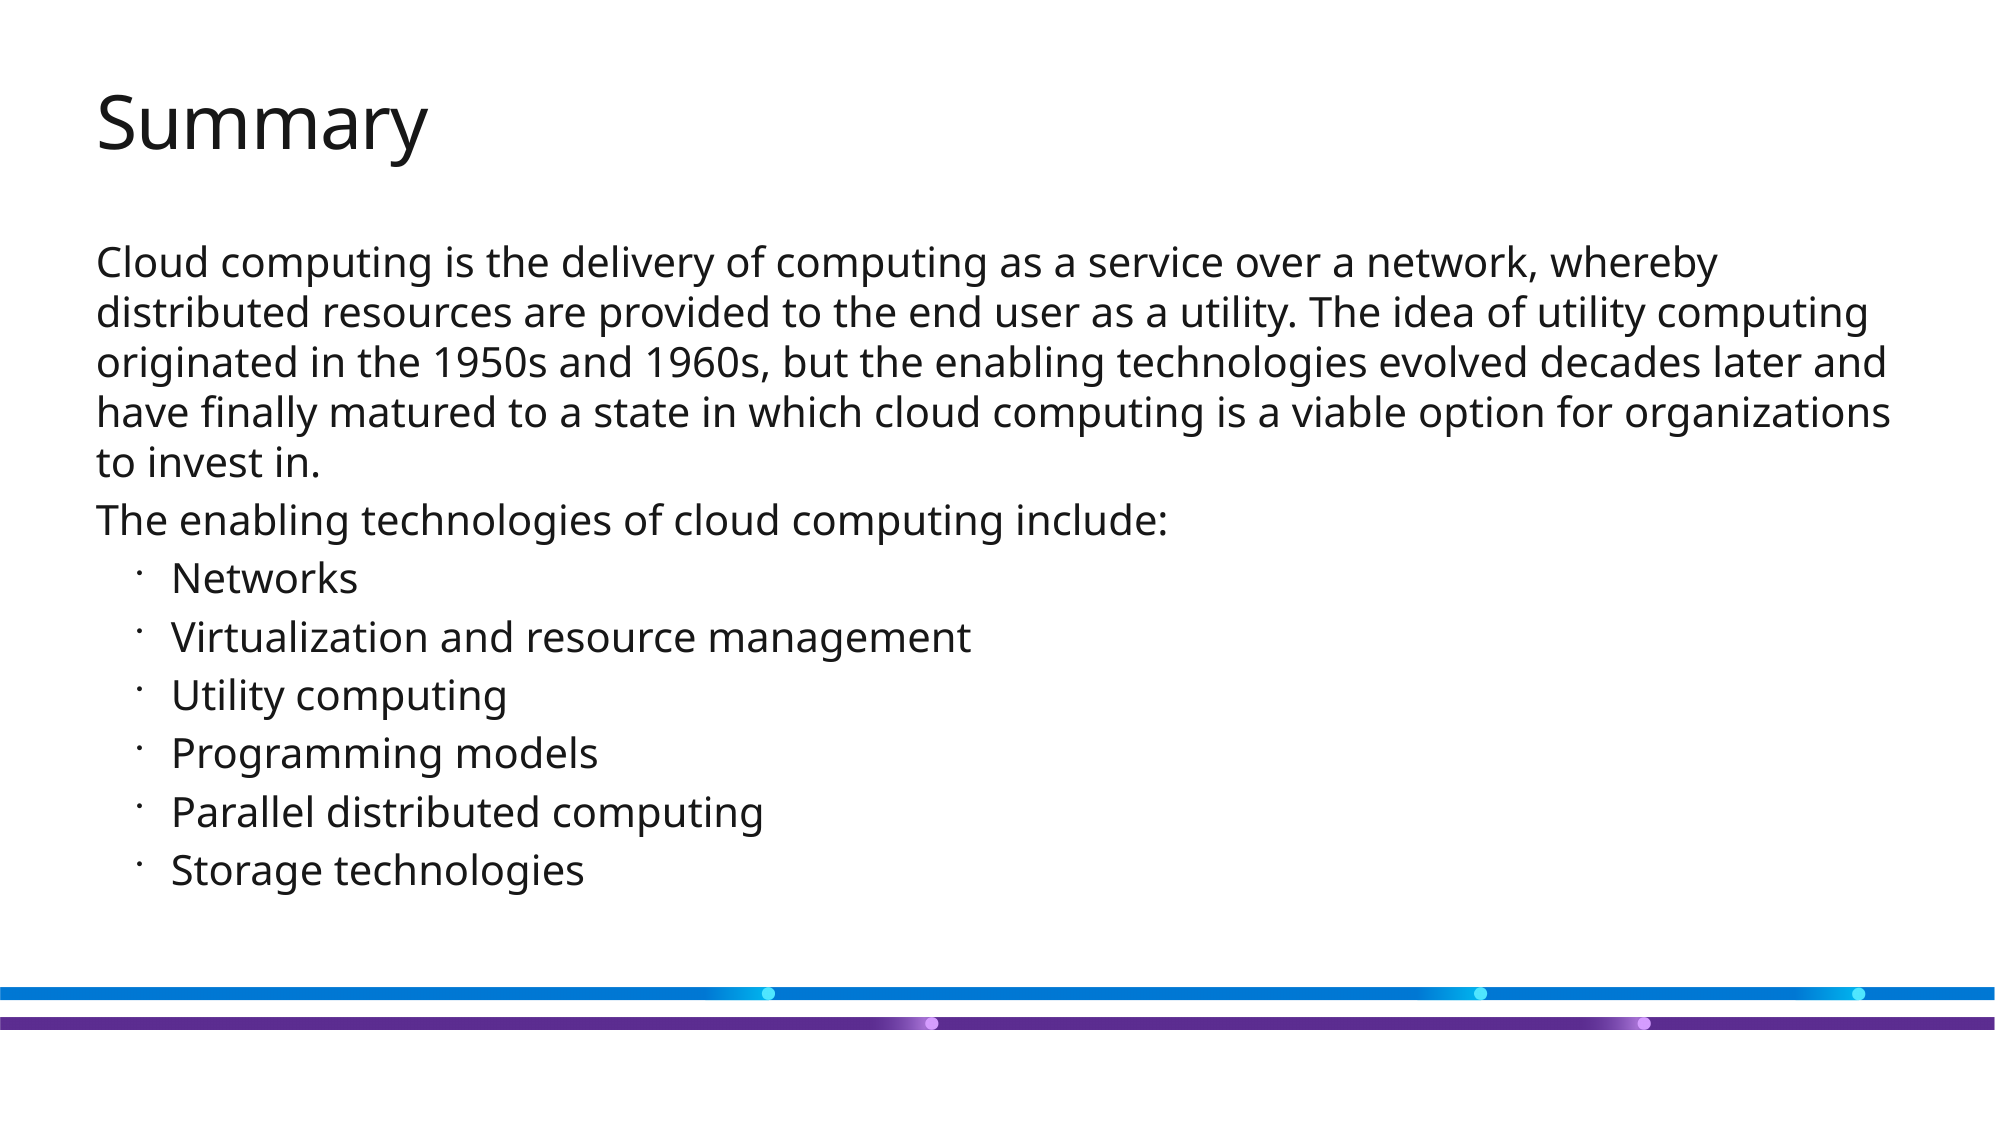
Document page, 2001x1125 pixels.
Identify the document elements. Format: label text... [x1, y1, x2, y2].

title Summary [96, 75, 1904, 166]
picture [0, 987, 2000, 1030]
list Cloud computing is the delivery of computing as a service over a network, whereby distributed resources are provided to the end user as a utility. The idea of utility computing originated in the 1950s and 1960s, but the enabling technologies evolved decades later and have finally matured to a state in which cloud computing is a viable option for organizations to invest in. The enabling technologies of cloud computing include: Networks Virtualization and resource management Utility computing Programming models Parallel distributed computing Storage technologies [95, 235, 1904, 862]
